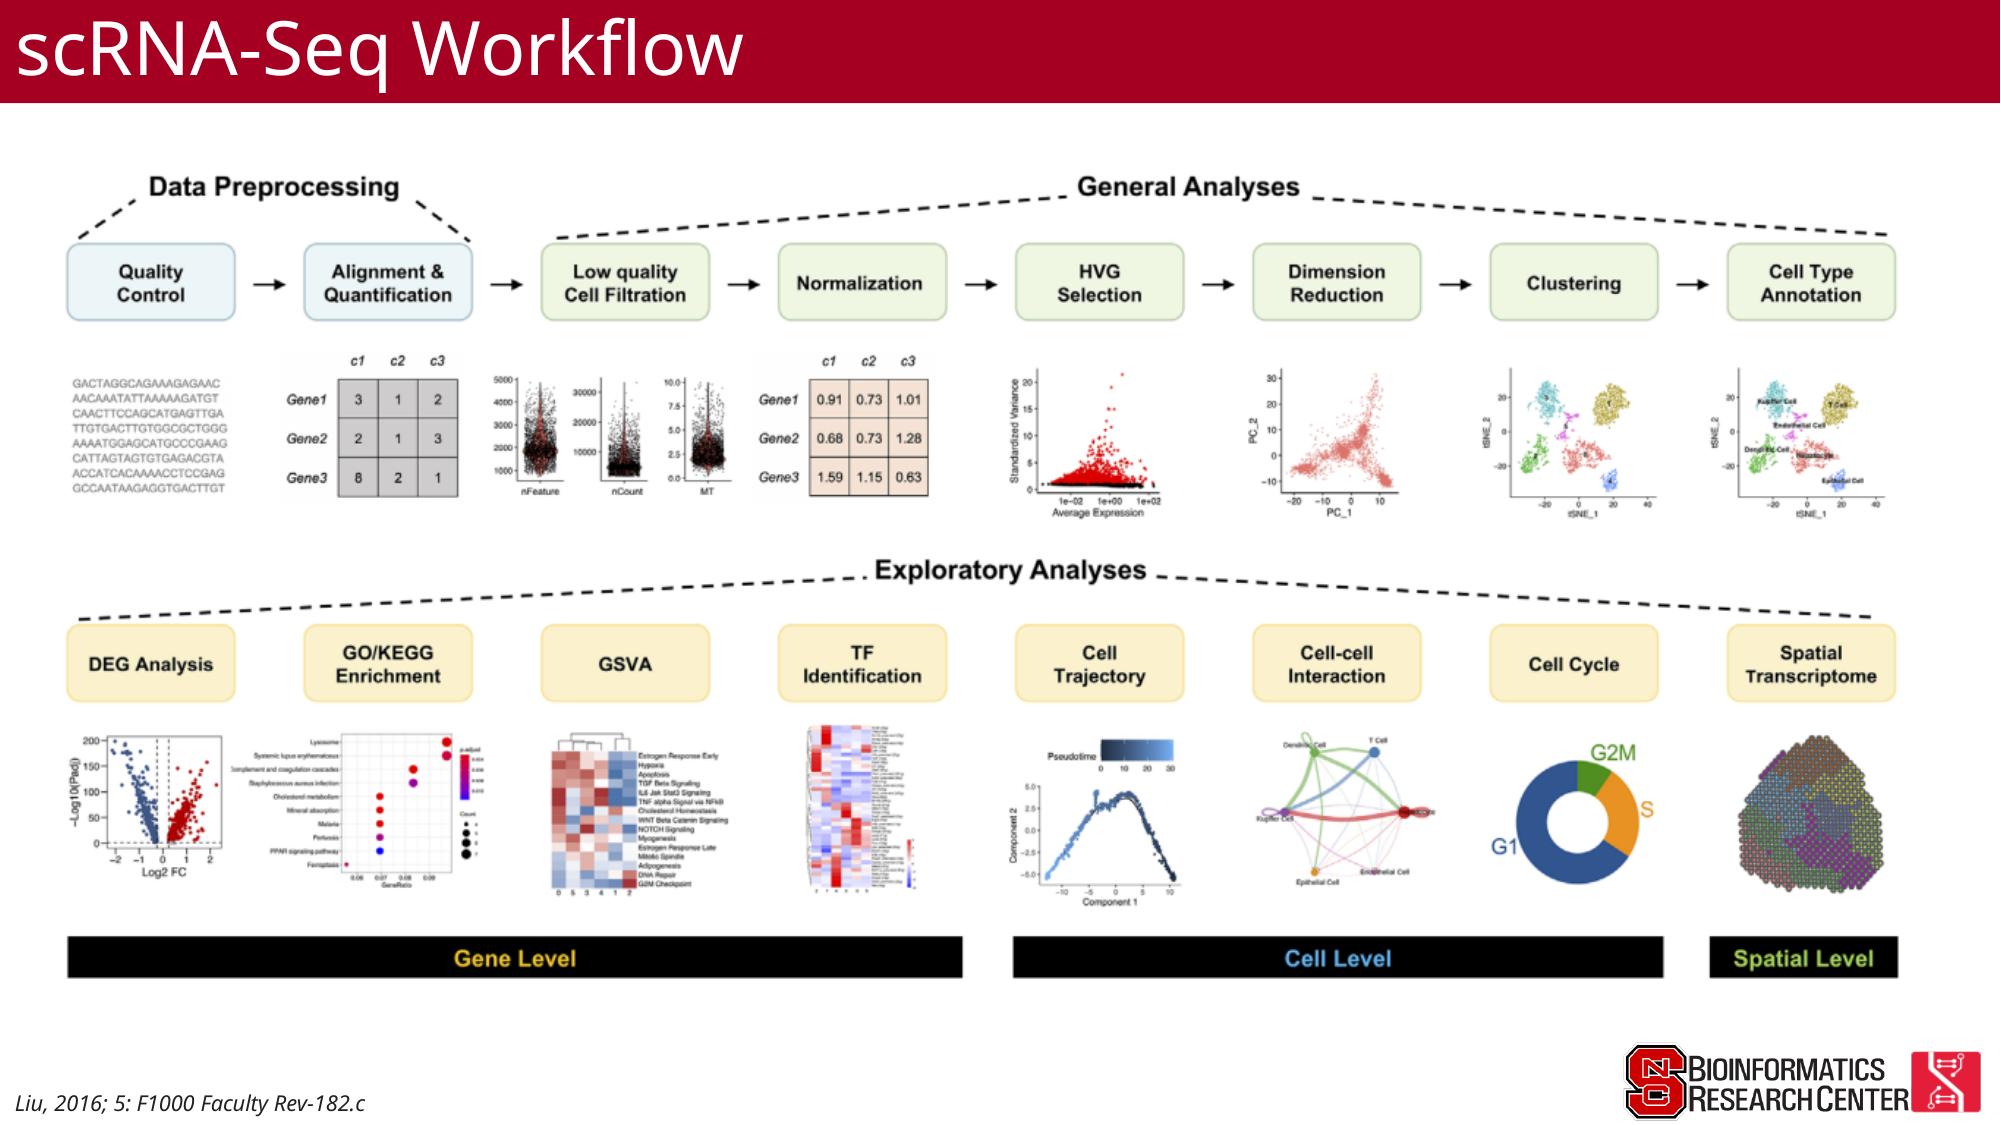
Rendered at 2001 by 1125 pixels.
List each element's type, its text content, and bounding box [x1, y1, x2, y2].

picture [1623, 1042, 1982, 1121]
picture [59, 168, 1902, 998]
title scRNA-Seq Workflow [0, 0, 2000, 104]
text_box Liu, 2016; 5: F1000 Faculty Rev-182.c [0, 1082, 530, 1123]
